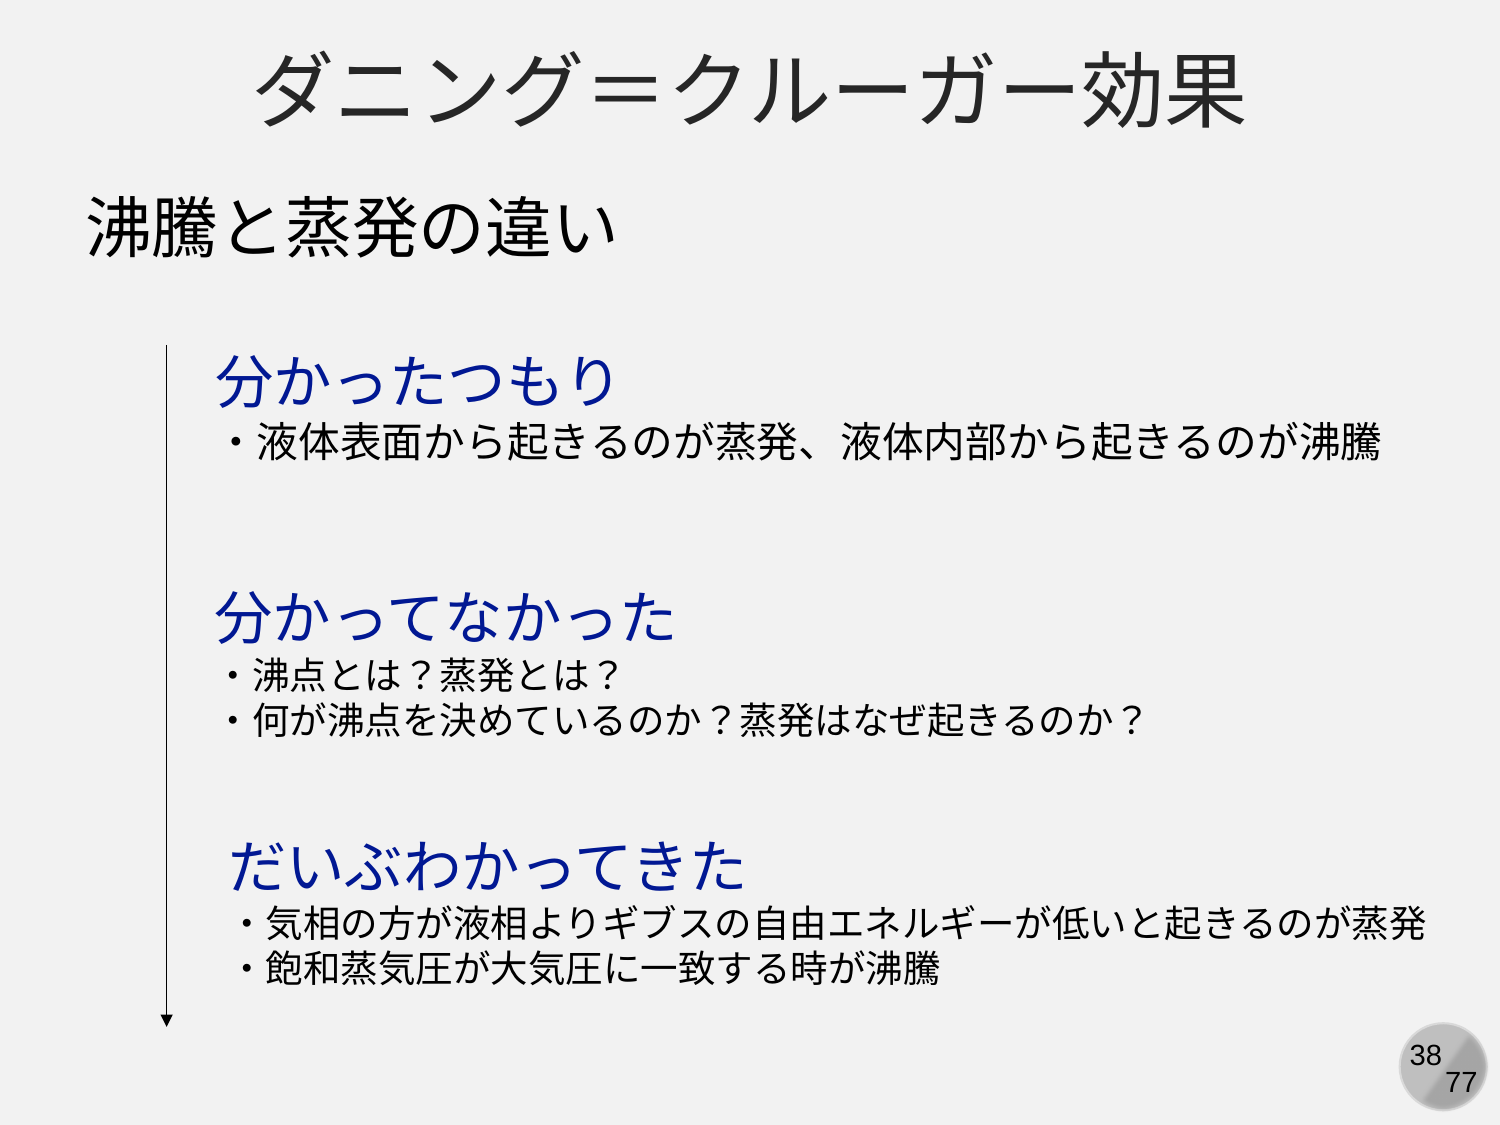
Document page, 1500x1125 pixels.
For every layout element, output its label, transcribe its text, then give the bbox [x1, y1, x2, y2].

list ダニング＝クルーガー効果 [0, 31, 1500, 155]
text_box 沸騰と蒸発の違い [70, 178, 635, 273]
text_box だいぶわかってきた ・気相の方が液相よりギブスの自由エネルギーが低いと起きるのが蒸発 ・飽和蒸気圧が大気圧に一致する時が沸騰 [213, 822, 1442, 998]
text_box 分かってなかった ・沸点とは？蒸発とは？ ・何が沸点を決めているのか？蒸発はなぜ起きるのか？ [199, 574, 1167, 749]
text_box 分かったつもり ・液体表面から起きるのが蒸発、液体内部から起きるのが沸騰 [200, 338, 1398, 473]
